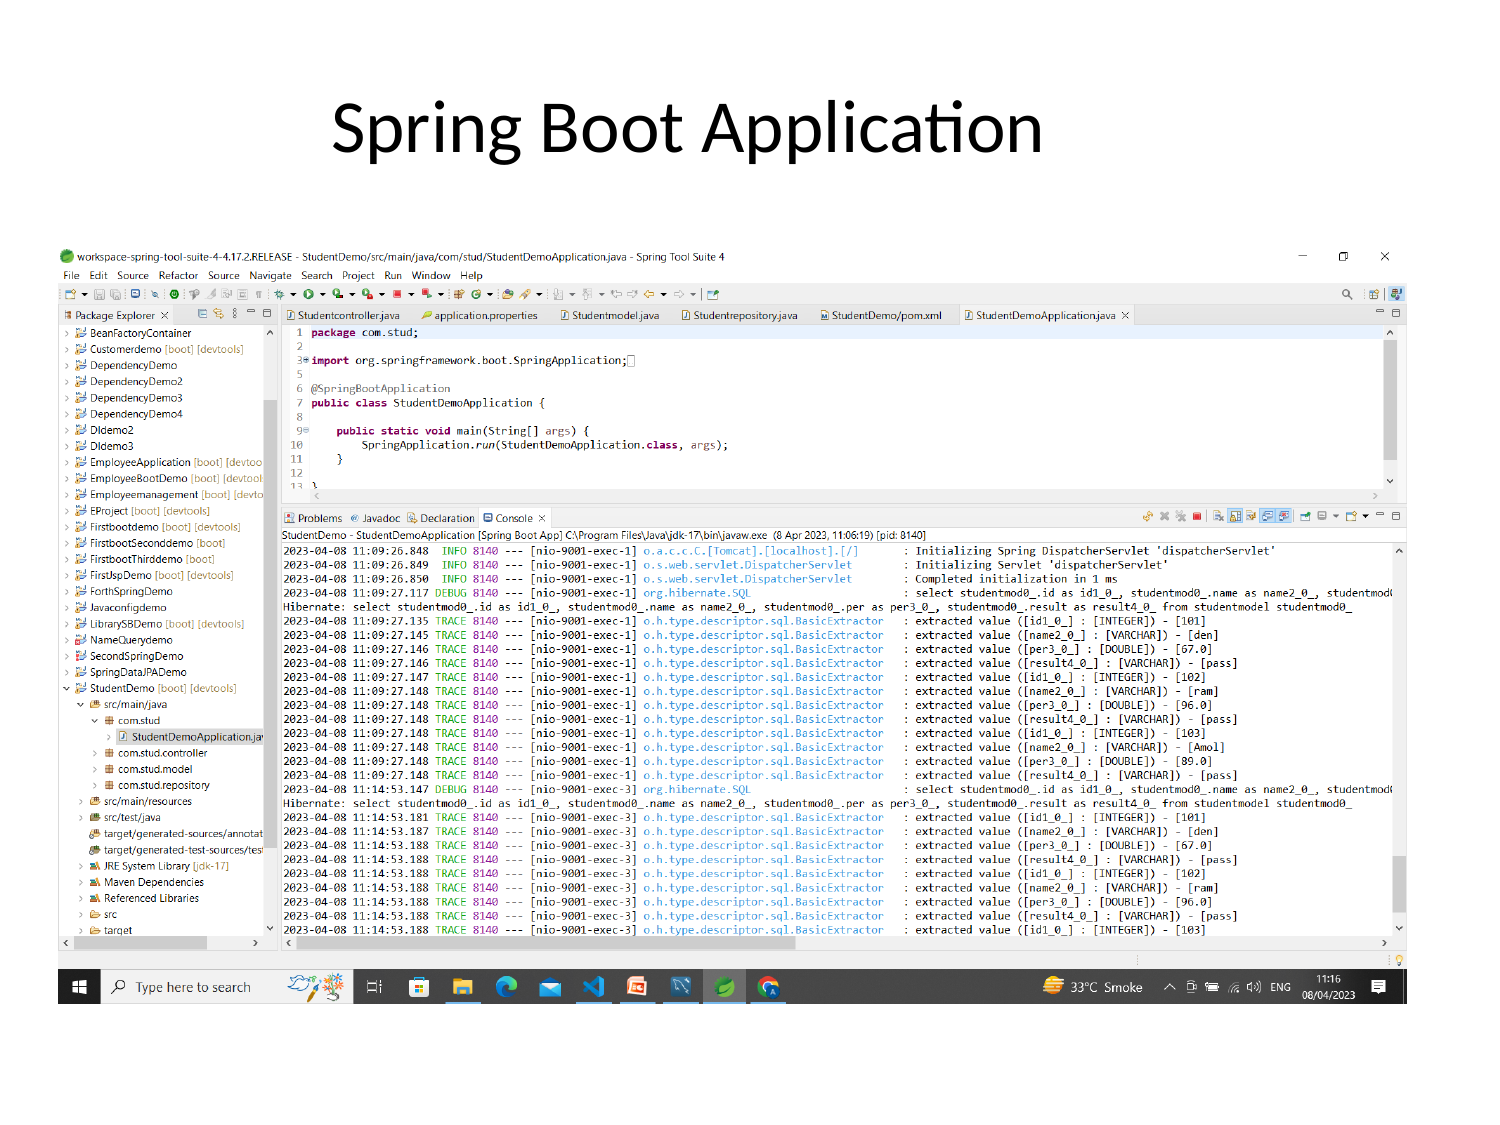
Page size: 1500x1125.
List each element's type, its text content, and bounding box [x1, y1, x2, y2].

text_box Spring Boot Application [316, 70, 1114, 175]
picture [58, 245, 1407, 1005]
